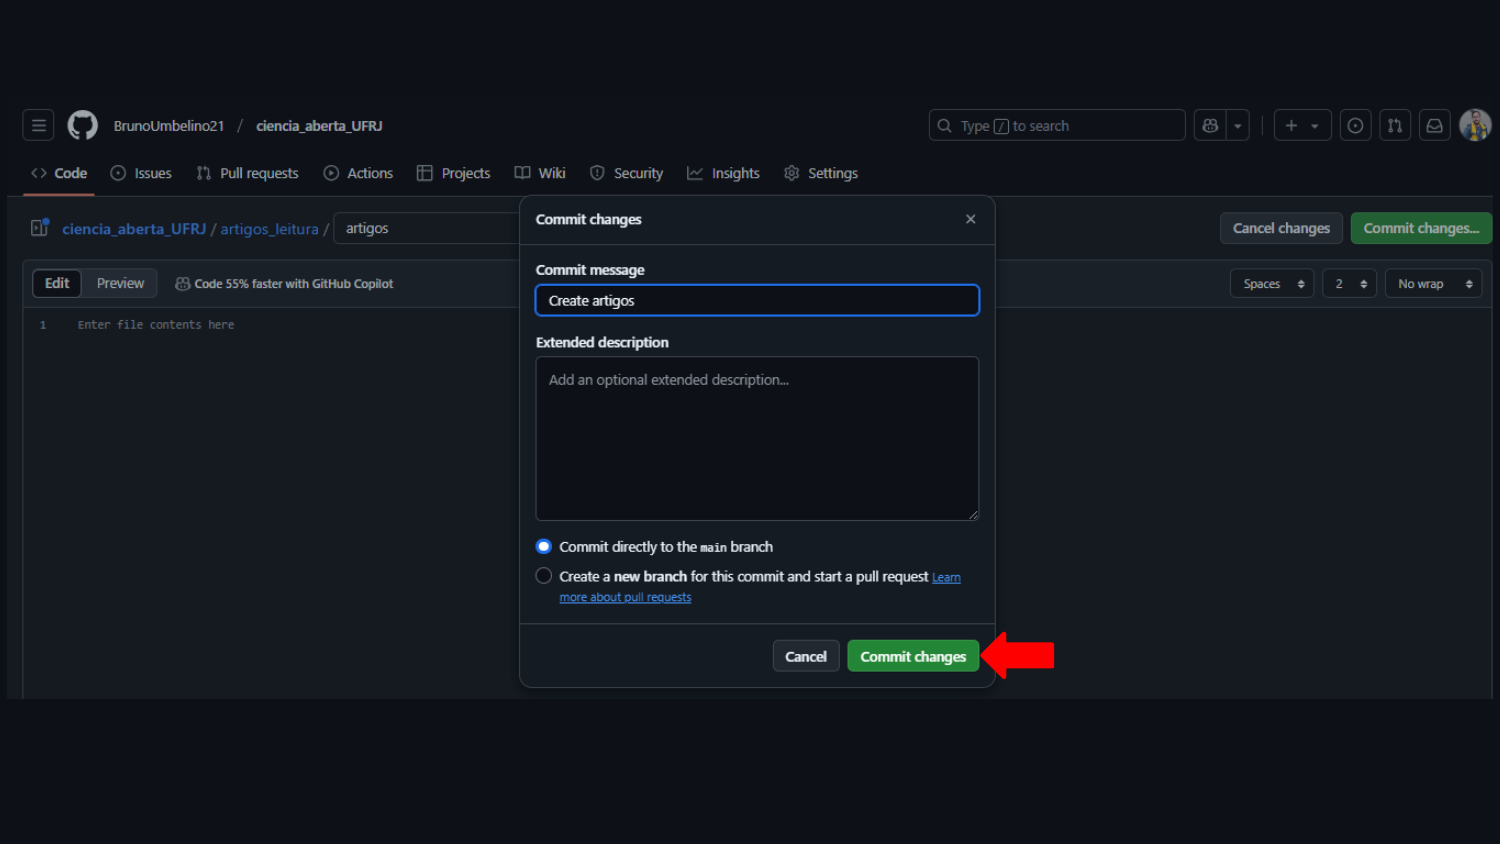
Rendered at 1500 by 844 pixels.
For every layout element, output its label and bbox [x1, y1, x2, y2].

picture [6, 96, 1494, 699]
